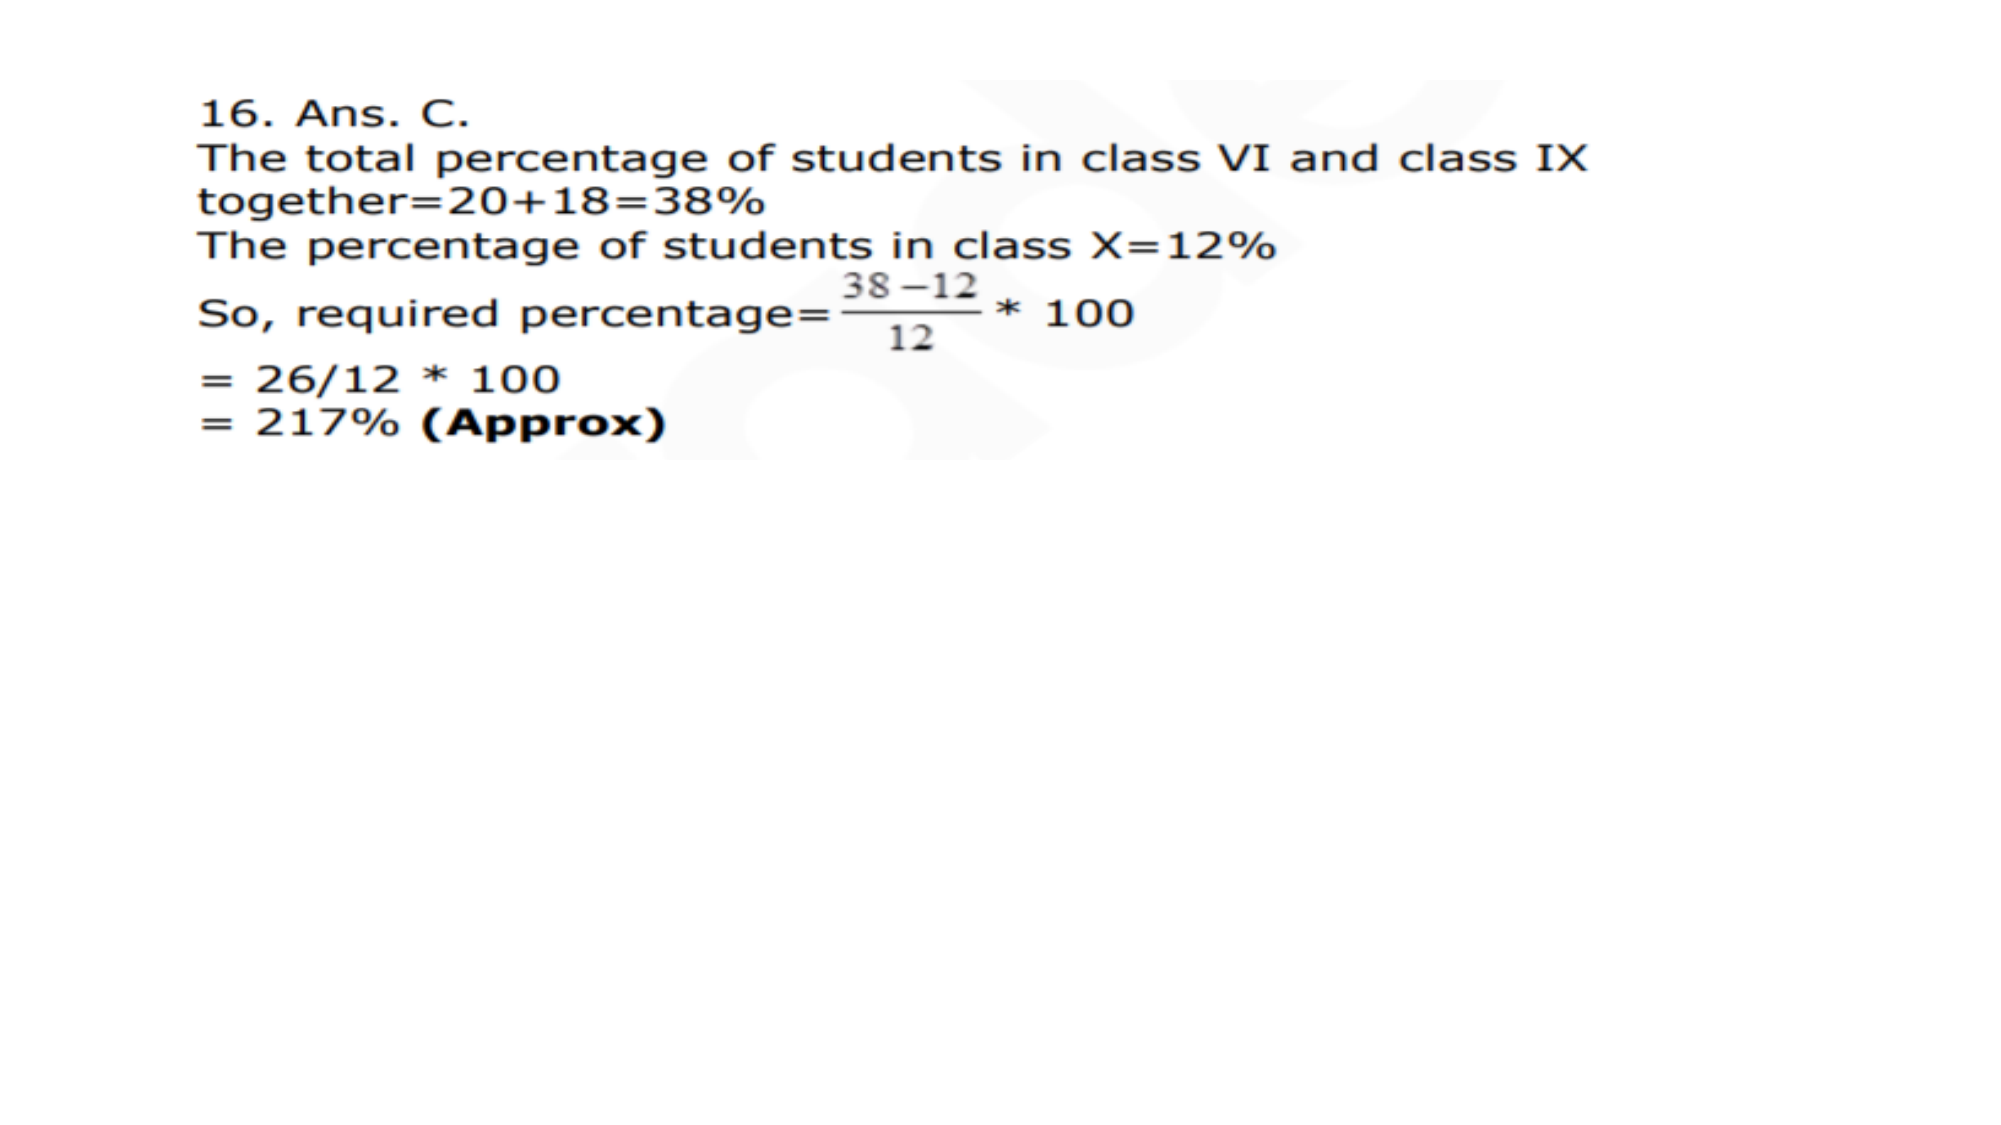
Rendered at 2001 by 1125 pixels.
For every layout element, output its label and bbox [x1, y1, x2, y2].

picture [173, 80, 1733, 460]
